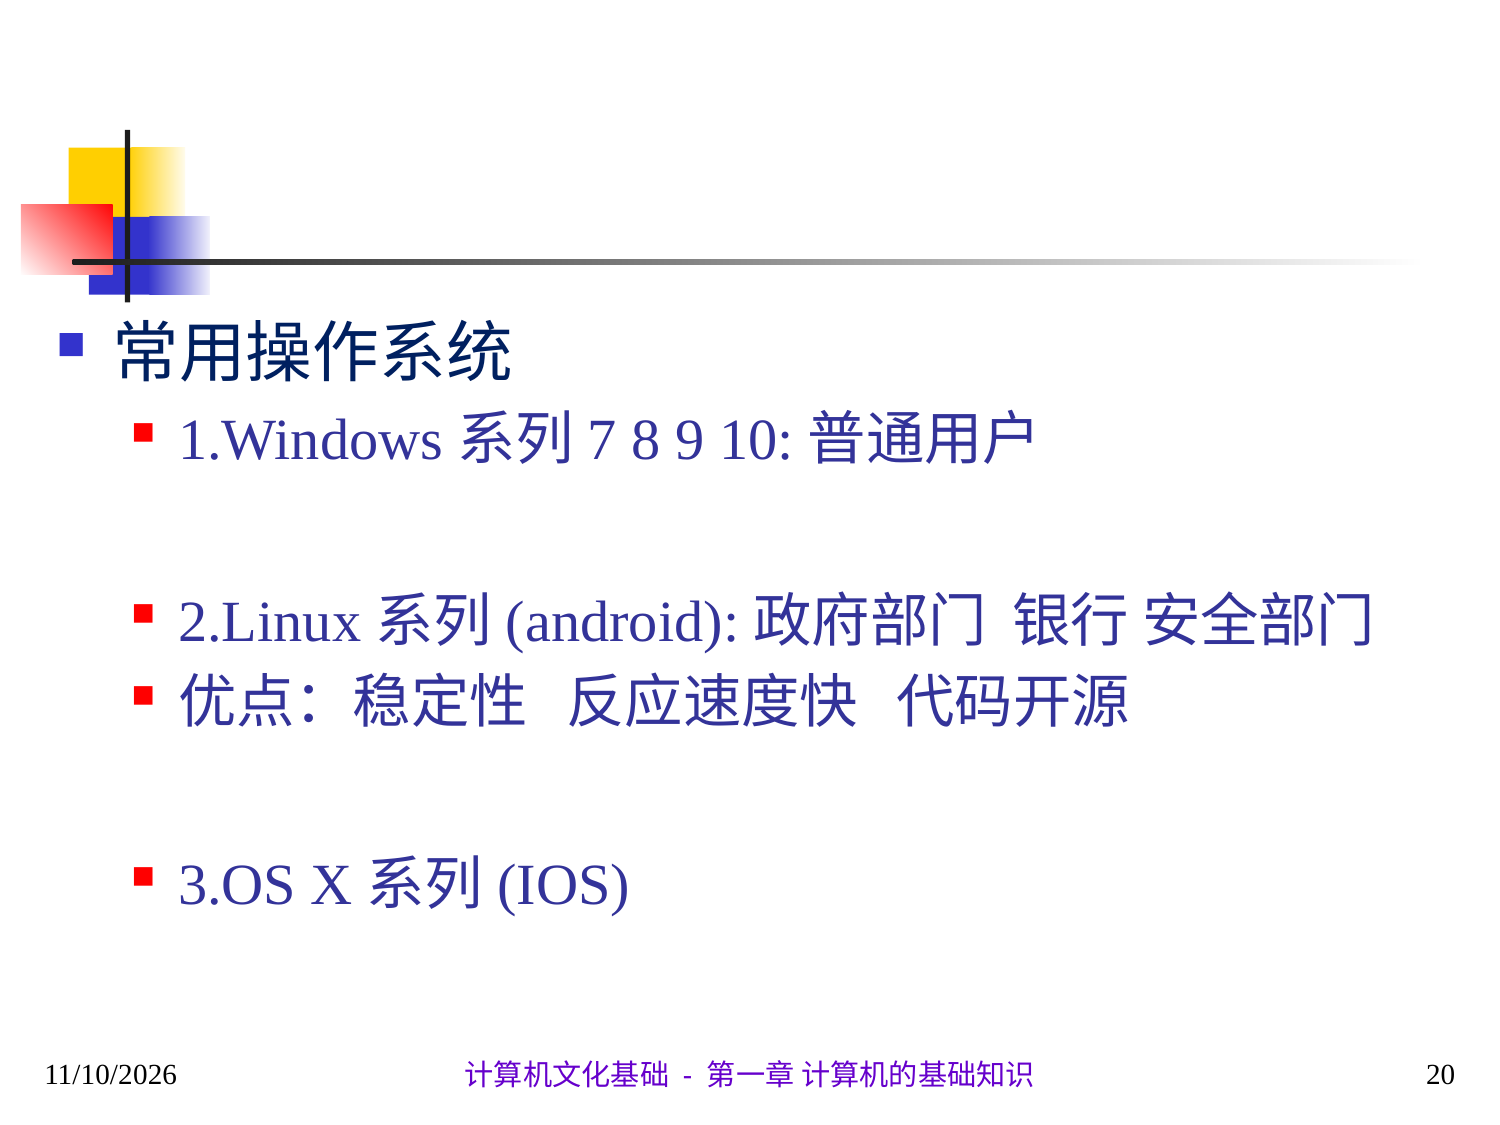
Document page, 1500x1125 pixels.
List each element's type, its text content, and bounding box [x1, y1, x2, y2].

list 常用操作系统 1.Windows系列7 8 9 10:普通用户 2.Linux系列(android):政府部门 银行 安全部门 优点：稳定性 反应速度快 代码开源 3.OS X系列(IOS) [41, 302, 1469, 1024]
footer 计算机文化基础 - 第一章 计算机的基础知识 [242, 1024, 1258, 1100]
slide_number 20 [1281, 1023, 1471, 1099]
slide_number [29, 1023, 219, 1099]
